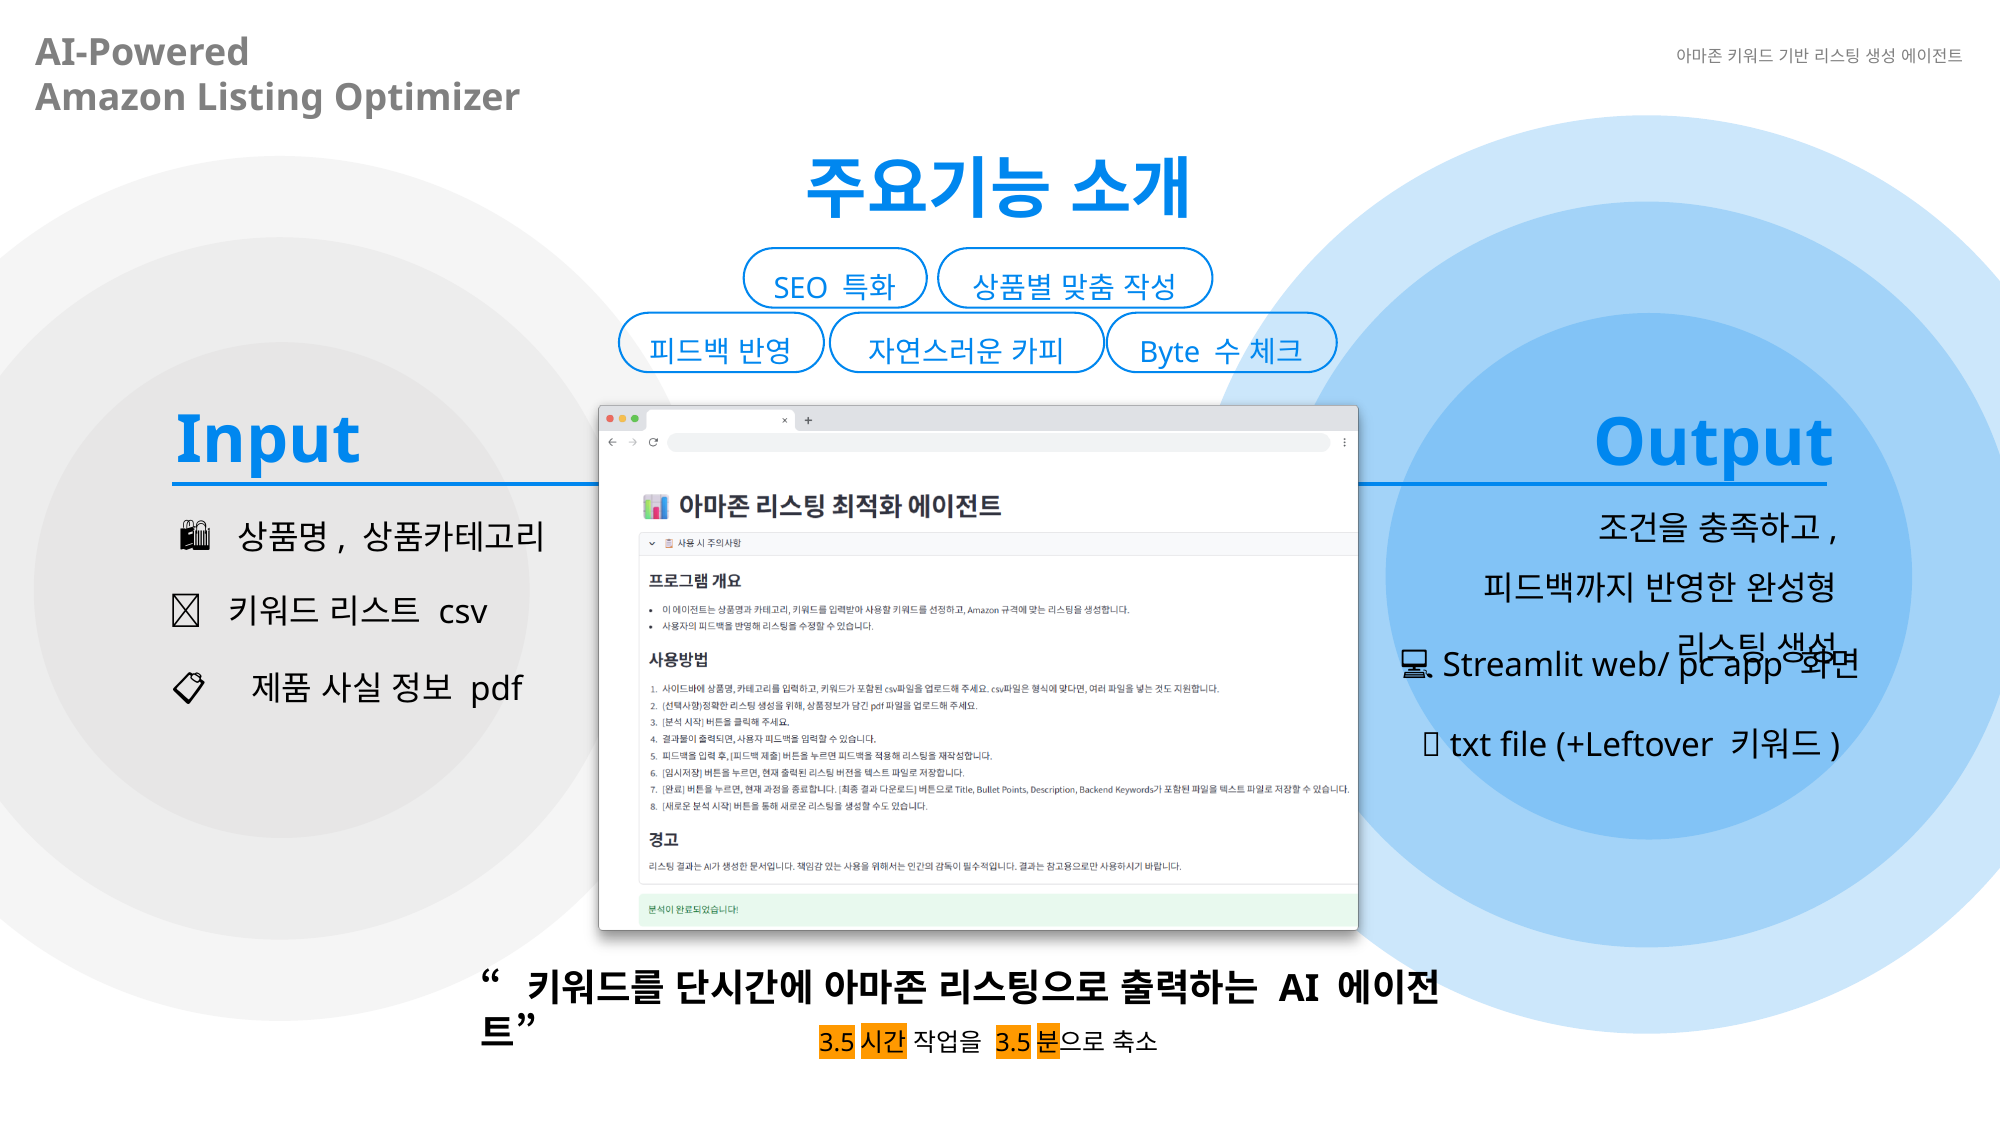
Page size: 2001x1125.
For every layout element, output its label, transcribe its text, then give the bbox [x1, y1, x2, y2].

text_box 주요기능 소개 [791, 138, 1187, 233]
text_box AI-Powered Amazon Listing Optimizer [20, 20, 1133, 126]
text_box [154, 508, 577, 716]
text_box 아마존 키워드 기반 리스팅 생성 에이전트 [1661, 38, 1979, 73]
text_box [0, 155, 713, 1021]
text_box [1187, 115, 2000, 1034]
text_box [618, 248, 1337, 373]
text_box “키워드를 단시간에 아마존 리스팅으로 출력하는 AI 에이전트” [466, 981, 1513, 1061]
picture [577, 375, 1380, 981]
text_box 3.5시간 작업을 3.5분으로 축소 [804, 1019, 1174, 1064]
